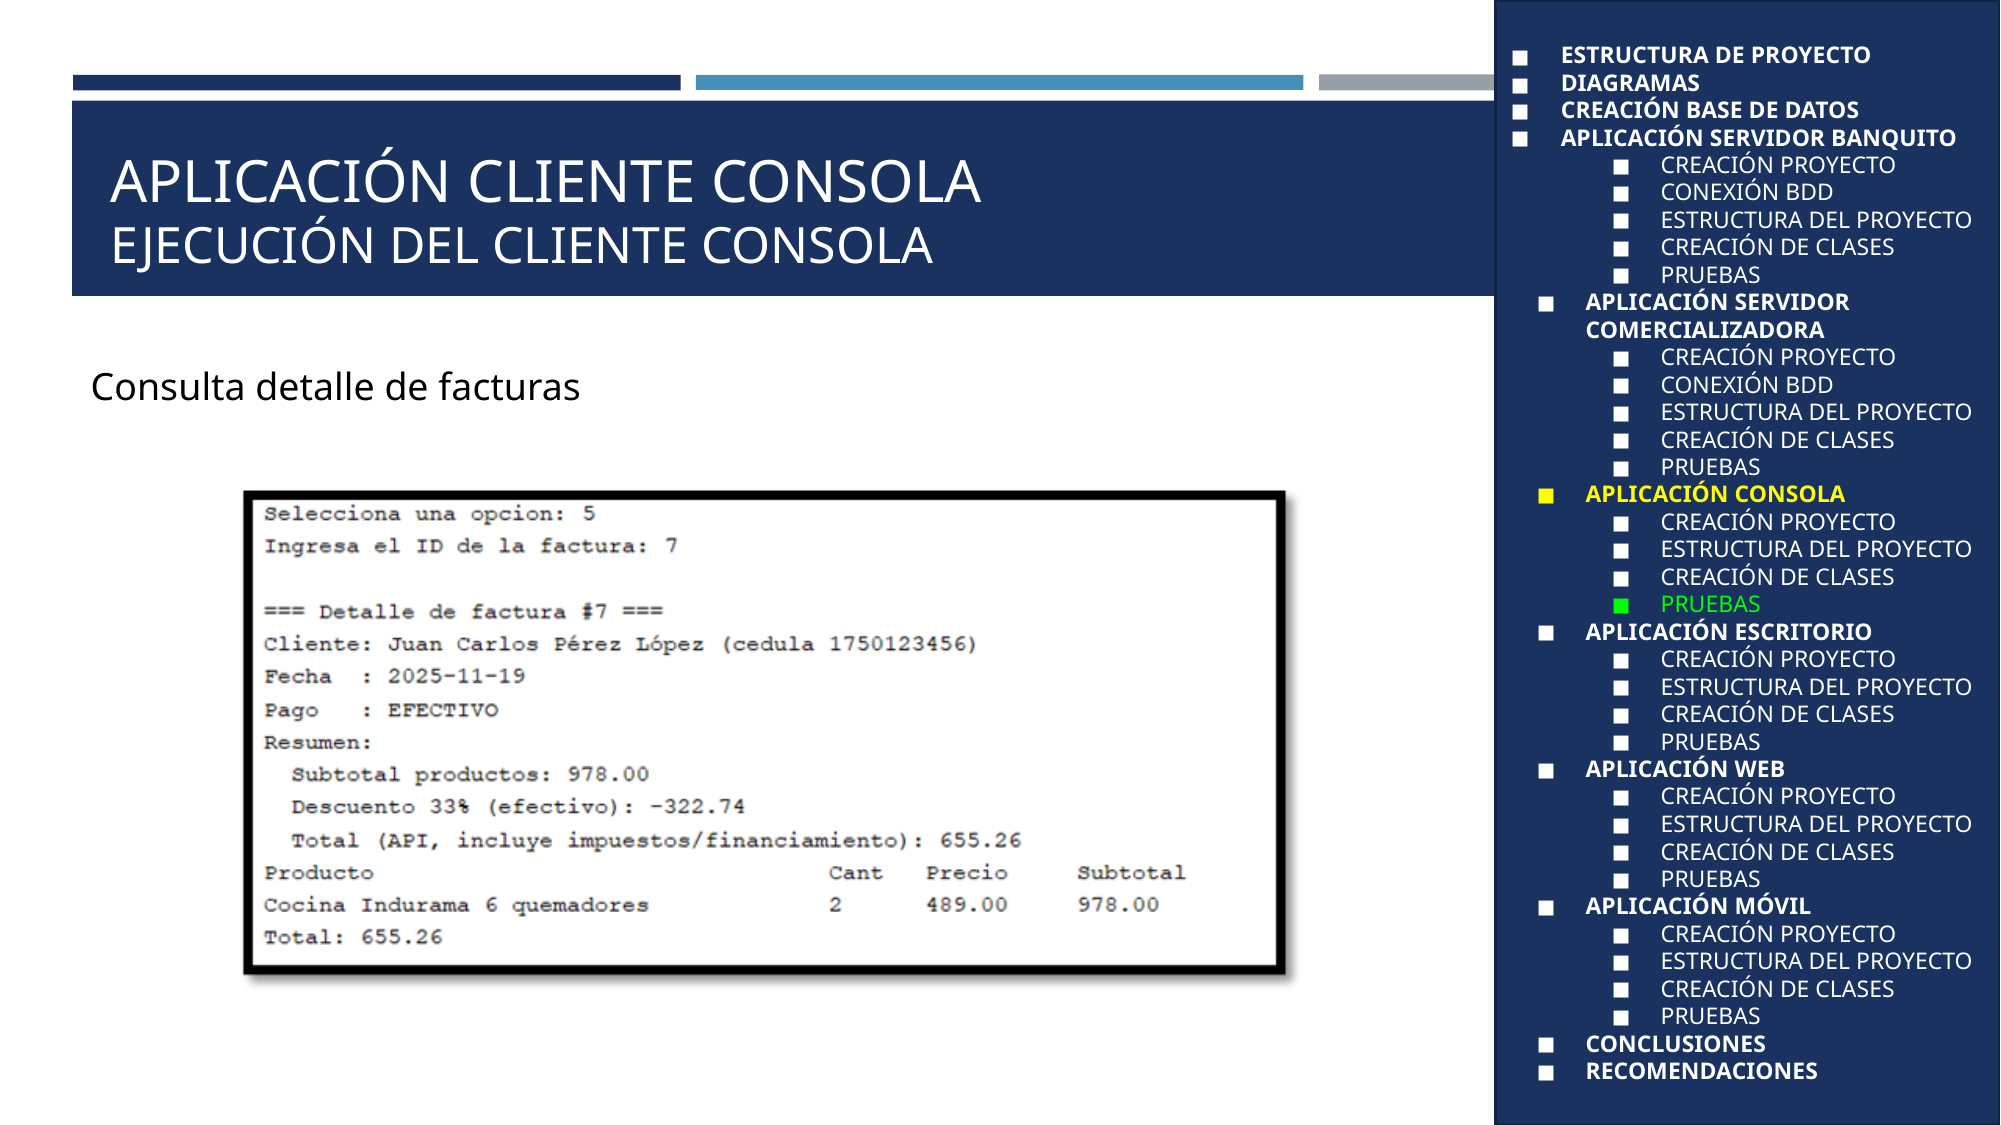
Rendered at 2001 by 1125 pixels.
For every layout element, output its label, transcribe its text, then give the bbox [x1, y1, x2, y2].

list Consulta detalle de facturas [75, 321, 1467, 450]
text_box ESTRUCTURA DE PROYECTO DIAGRAMAS CREACIÓN BASE DE DATOS APLICACIÓN SERVIDOR BANQUITO CREACIÓN PROYECTO CONEXIÓN BDD ESTRUCTURA DEL PROYECTO CREACIÓN DE CLASES PRUEBAS APLICACIÓN SERVIDOR COMERCIALIZADORA CREACIÓN PROYECTO CONEXIÓN BDD ESTRUCTURA DEL PROYECTO CREACIÓN DE CLASES PRUEBAS APLICACIÓN CONSOLA CREACIÓN PROYECTO ESTRUCTURA DEL PROYECTO CREACIÓN DE CLASES PRUEBAS APLICACIÓN ESCRITORIO CREACIÓN PROYECTO ESTRUCTURA DEL PROYECTO CREACIÓN DE CLASES PRUEBAS APLICACIÓN WEB CREACIÓN PROYECTO ESTRUCTURA DEL PROYECTO CREACIÓN DE CLASES PRUEBAS APLICACIÓN MÓVIL CREACIÓN PROYECTO ESTRUCTURA DEL PROYECTO CREACIÓN DE CLASES PRUEBAS CONCLUSIONES RECOMENDACIONES [1495, 0, 2000, 1125]
picture [236, 483, 1306, 995]
title APLICACIÓN CLIENTE CONSOLA EJECUCIÓN DEL CLIENTE CONSOLA [95, 115, 1486, 282]
